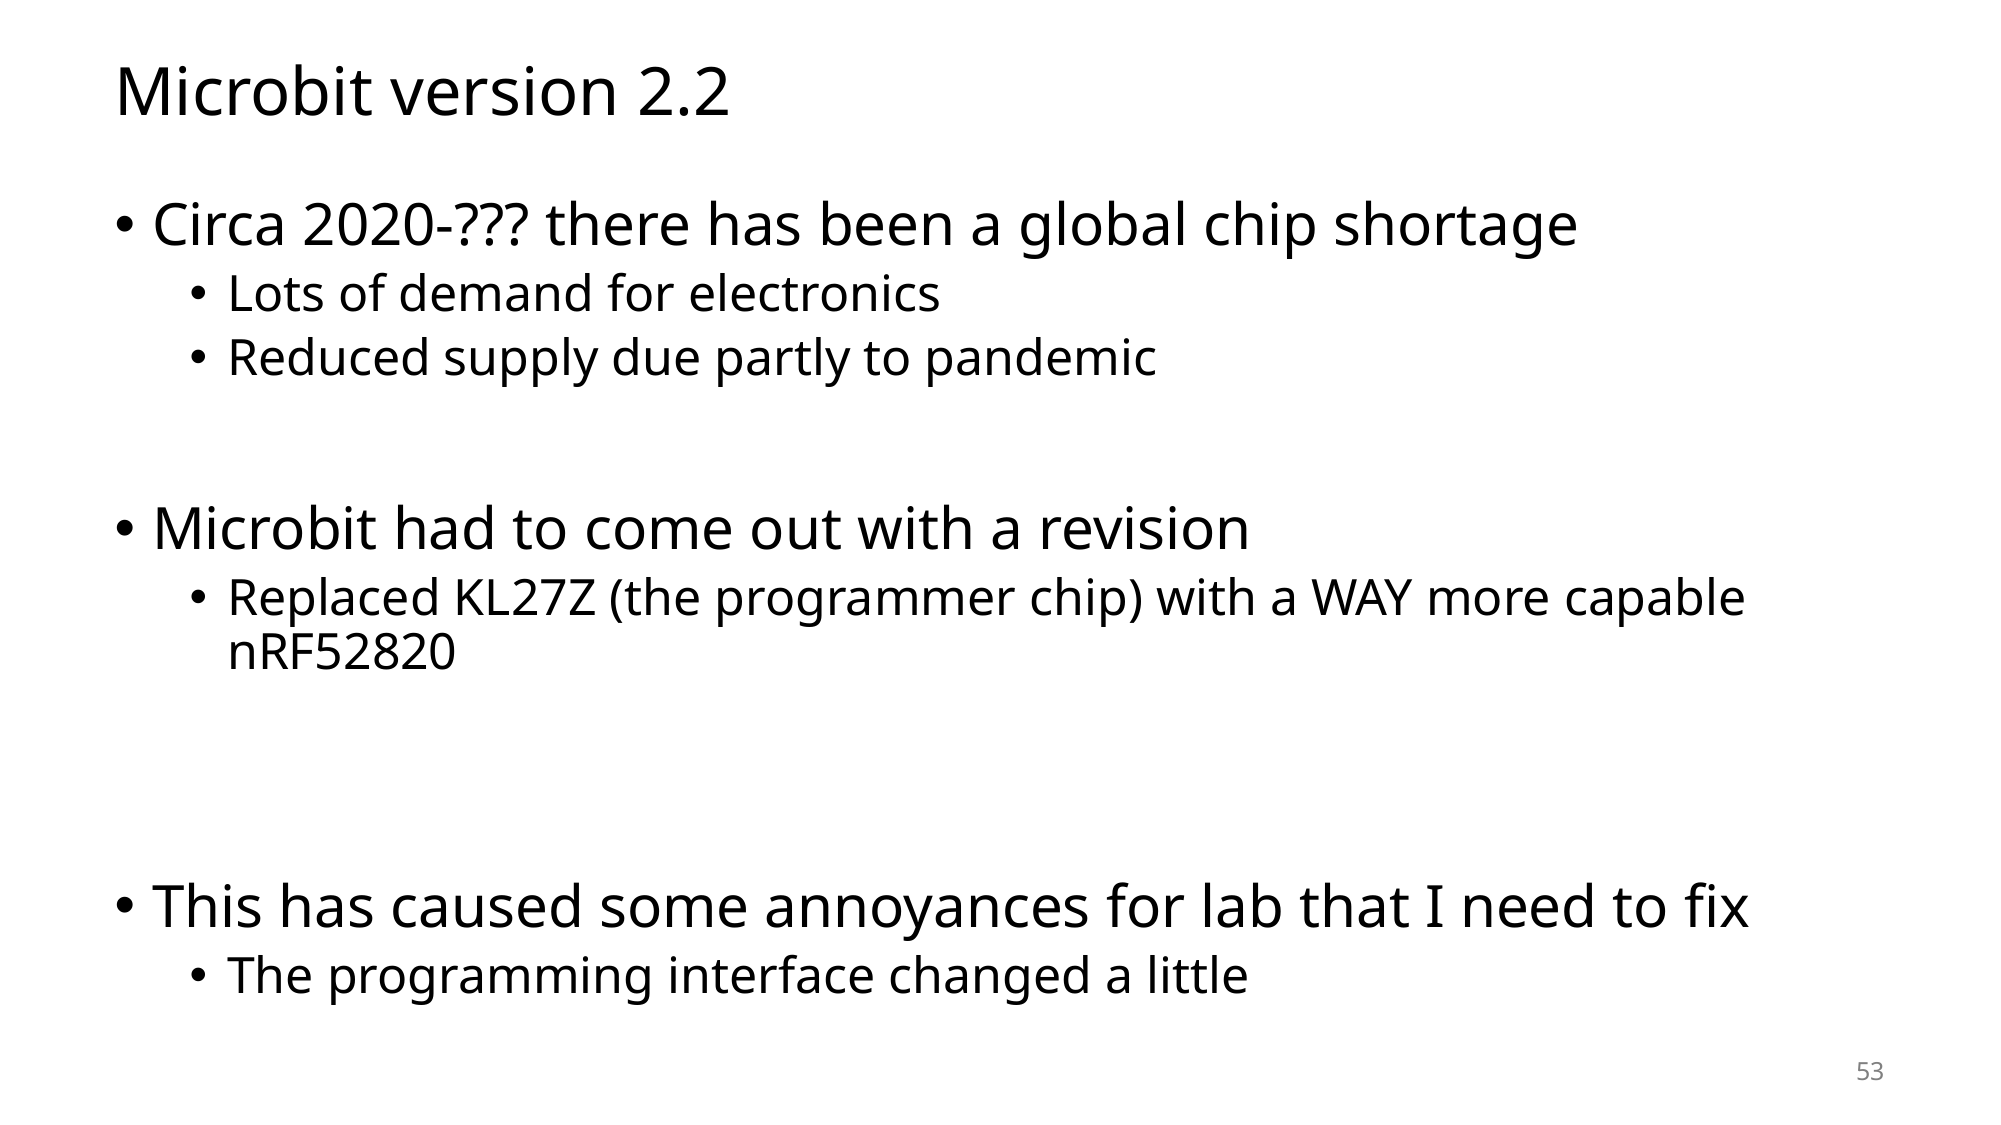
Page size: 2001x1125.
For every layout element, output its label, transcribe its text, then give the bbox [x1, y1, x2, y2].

slide_number 53 [1749, 1042, 1900, 1103]
title Microbit version 2.2 [99, 37, 1900, 150]
list Circa 2020-??? there has been a global chip shortage Lots of demand for electronics Reduced supply due partly to pandemic Microbit had to come out with a revision Replaced KL27Z (the programmer chip) with a WAY more capable nRF52820 This has caused some annoyances for lab that I need to fix The programming interface changed a little [99, 187, 1900, 1013]
